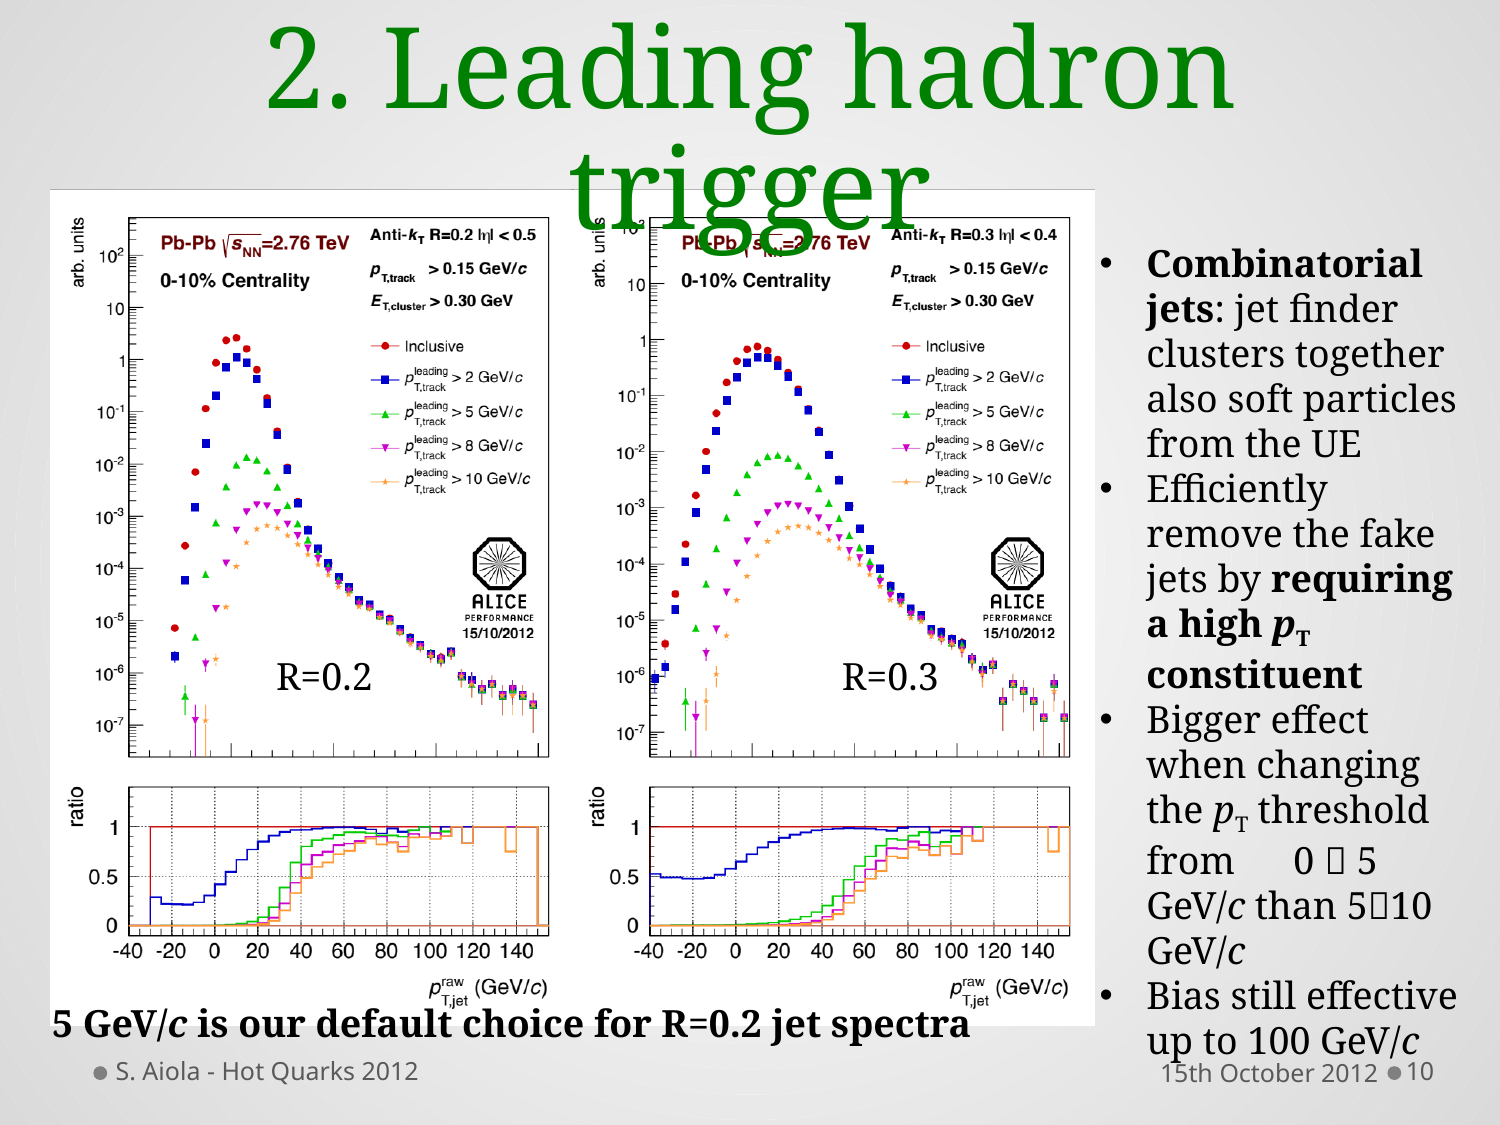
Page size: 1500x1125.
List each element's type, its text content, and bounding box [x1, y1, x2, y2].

text_box Combinatorial jets: jet finder clusters together also soft particles from the UE Efficiently remove the fake jets by requiring a high pT constituent Bigger effect when changing the pT threshold from 0  5 GeV/c than 510 GeV/c Bias still effective up to 100 GeV/c [1084, 232, 1483, 1070]
title 2. Leading hadron trigger [75, 0, 1425, 232]
text_box 5 GeV/c is our default choice for R=0.2 jet spectra [37, 1045, 987, 1052]
picture [24, 176, 1116, 1037]
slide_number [1043, 1045, 1386, 1103]
footer S. Aiola - Hot Quarks 2012 [108, 1052, 576, 1103]
slide_number 10 [1401, 1042, 1494, 1103]
